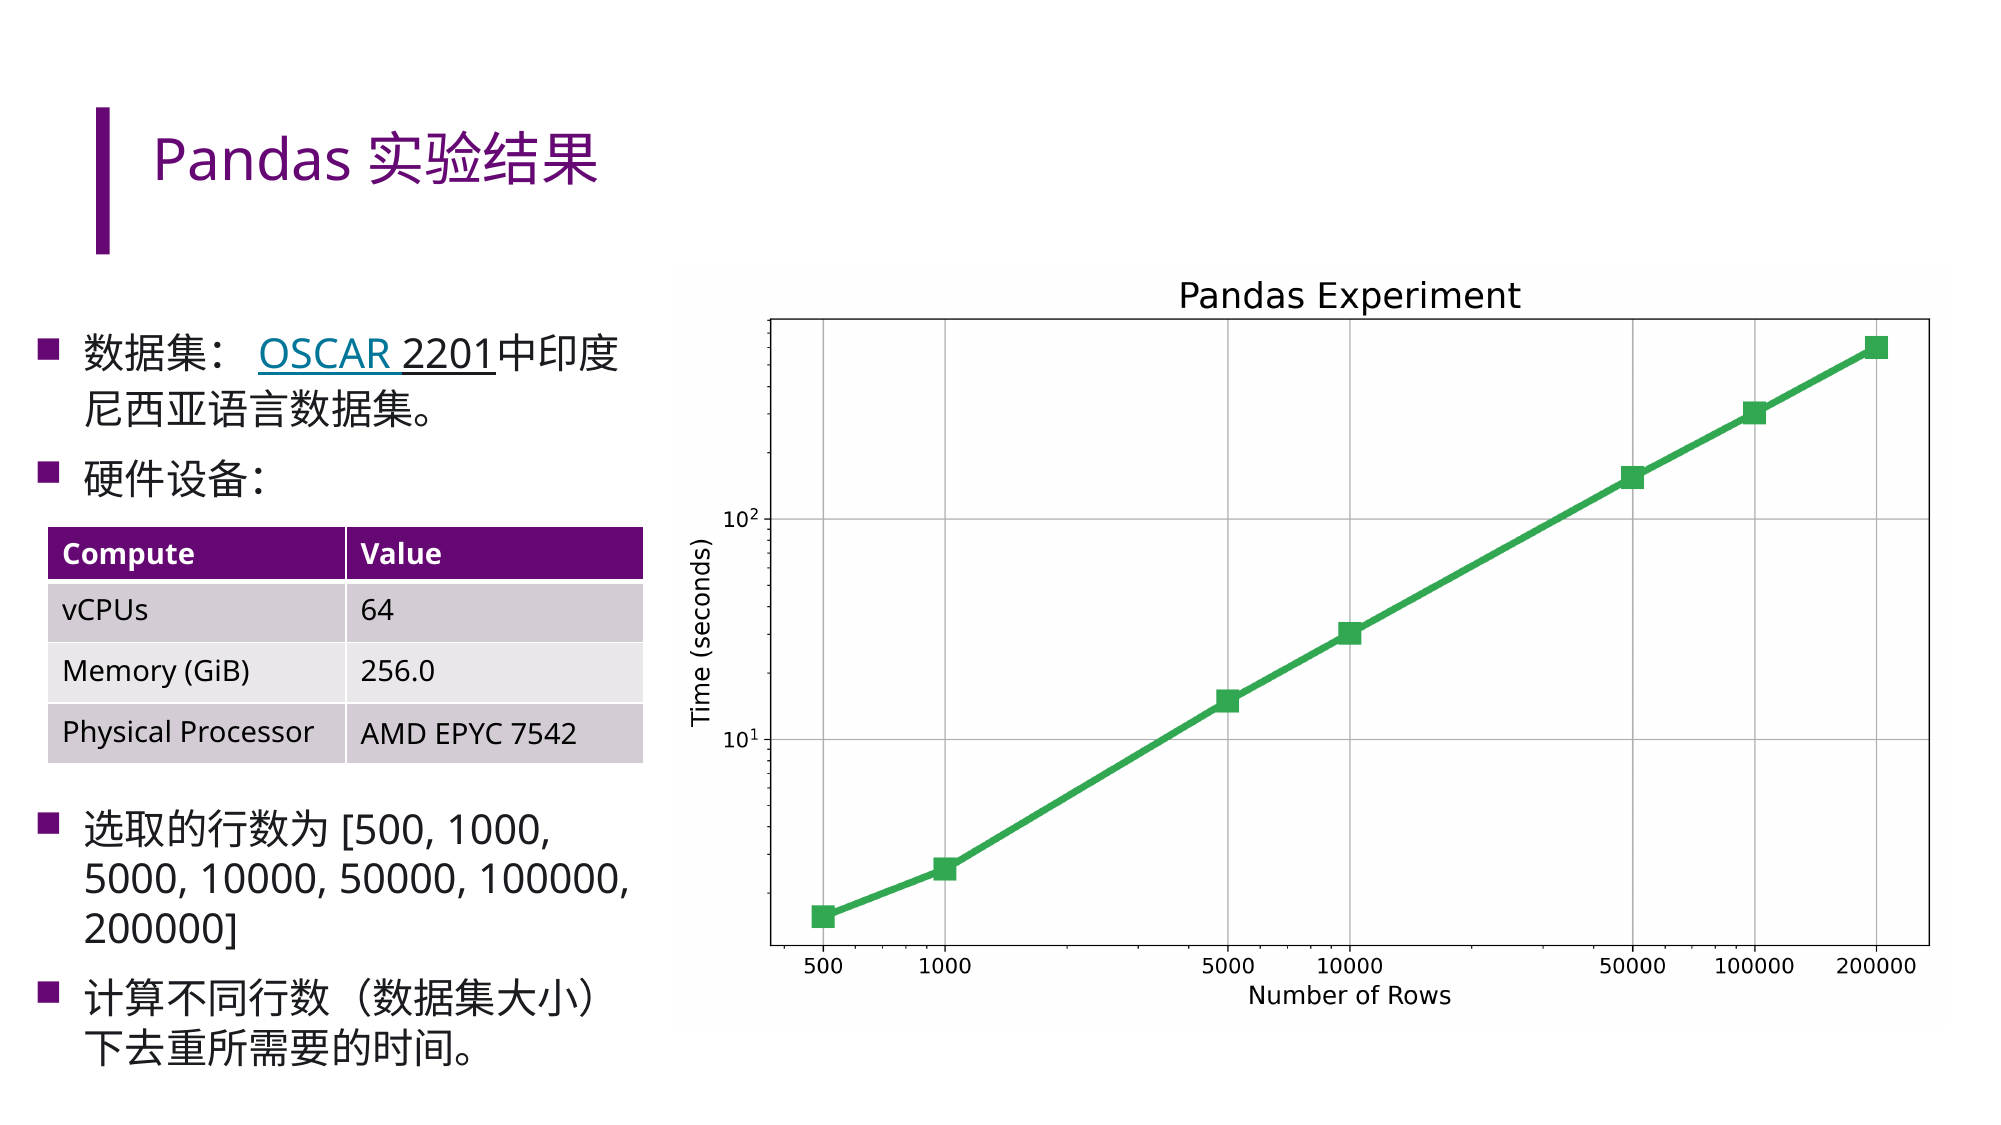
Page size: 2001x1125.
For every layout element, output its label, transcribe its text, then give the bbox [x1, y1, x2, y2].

table_cell AMD EPYC 7542 [347, 704, 643, 763]
title Pandas实验结果 [137, 73, 1863, 241]
list 数据集：OSCAR 2201中印度尼西亚语言数据集。 硬件设备： 选取的行数为[500, 1000, 5000, 10000, 50000, 100000, 200000] 计算不同行数（数据集大小）下去重所需要的时间。 [18, 319, 673, 1085]
table_header Value [347, 527, 643, 579]
picture [672, 261, 1949, 1028]
table_cell 256.0 [347, 643, 643, 702]
table_header Compute [48, 527, 345, 579]
table_cell Memory (GiB) [48, 643, 345, 702]
table_cell 64 [347, 584, 643, 642]
table_cell vCPUs [48, 584, 345, 642]
table_cell Physical Processor [48, 704, 345, 763]
